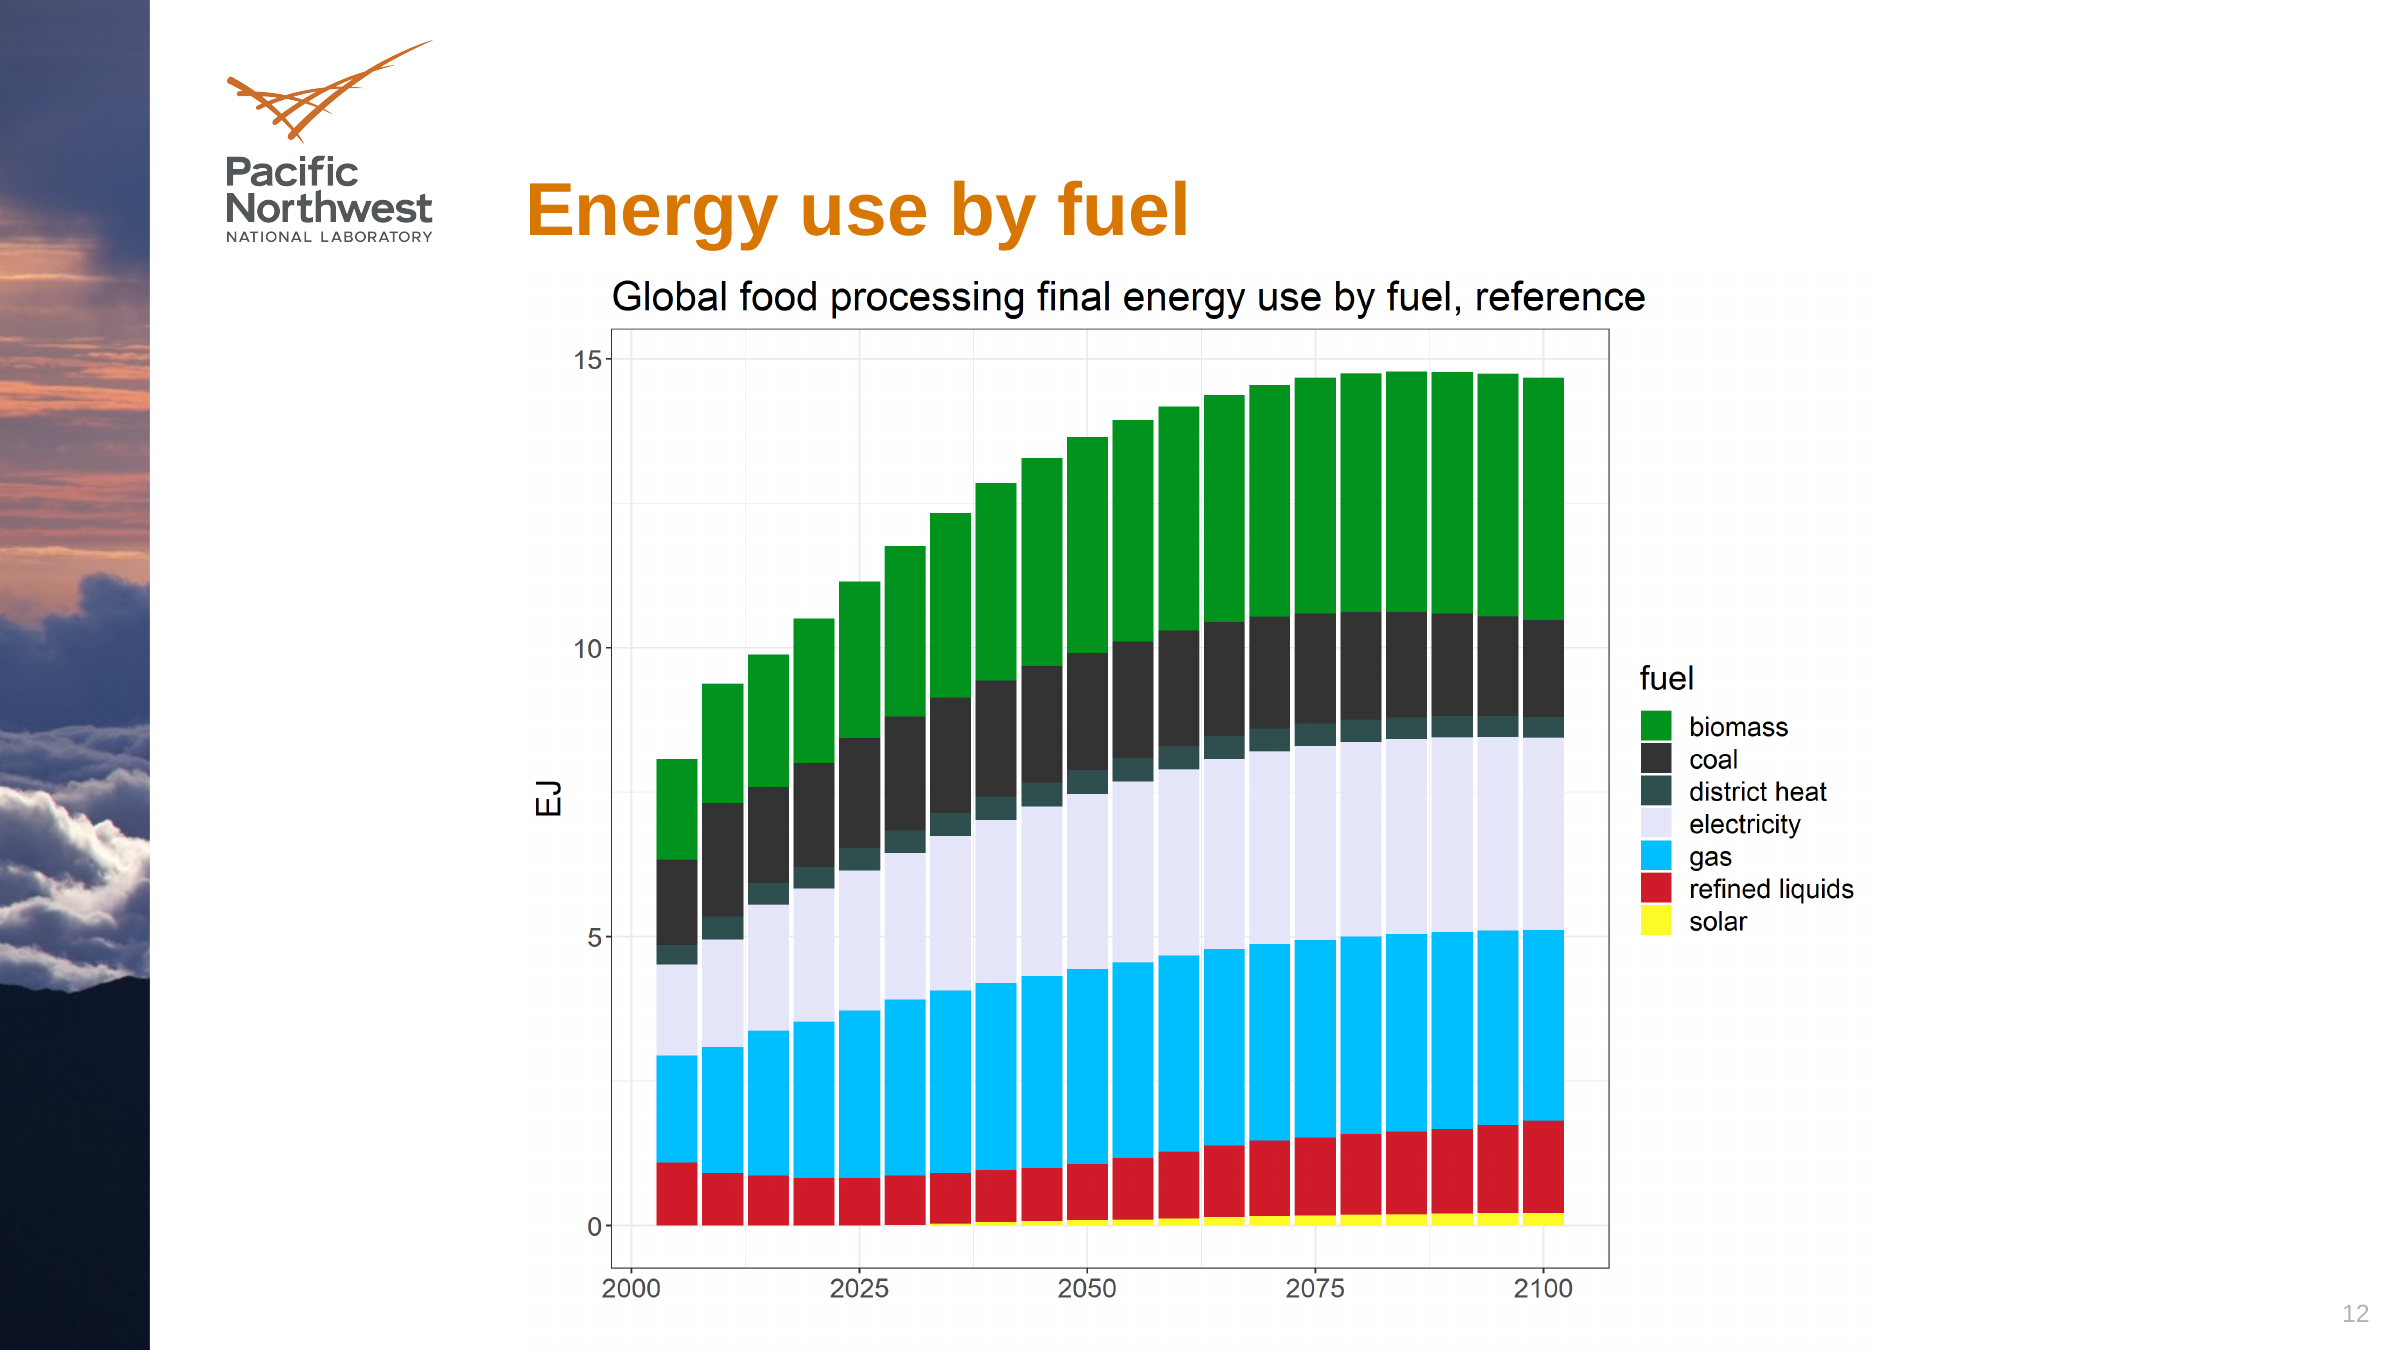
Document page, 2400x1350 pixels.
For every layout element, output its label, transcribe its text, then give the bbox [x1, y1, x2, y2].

title Energy use by fuel [525, 44, 2325, 260]
picture [525, 270, 1875, 1350]
picture [225, 38, 435, 244]
picture [0, 0, 149, 1350]
slide_number 12 [2295, 1275, 2370, 1350]
